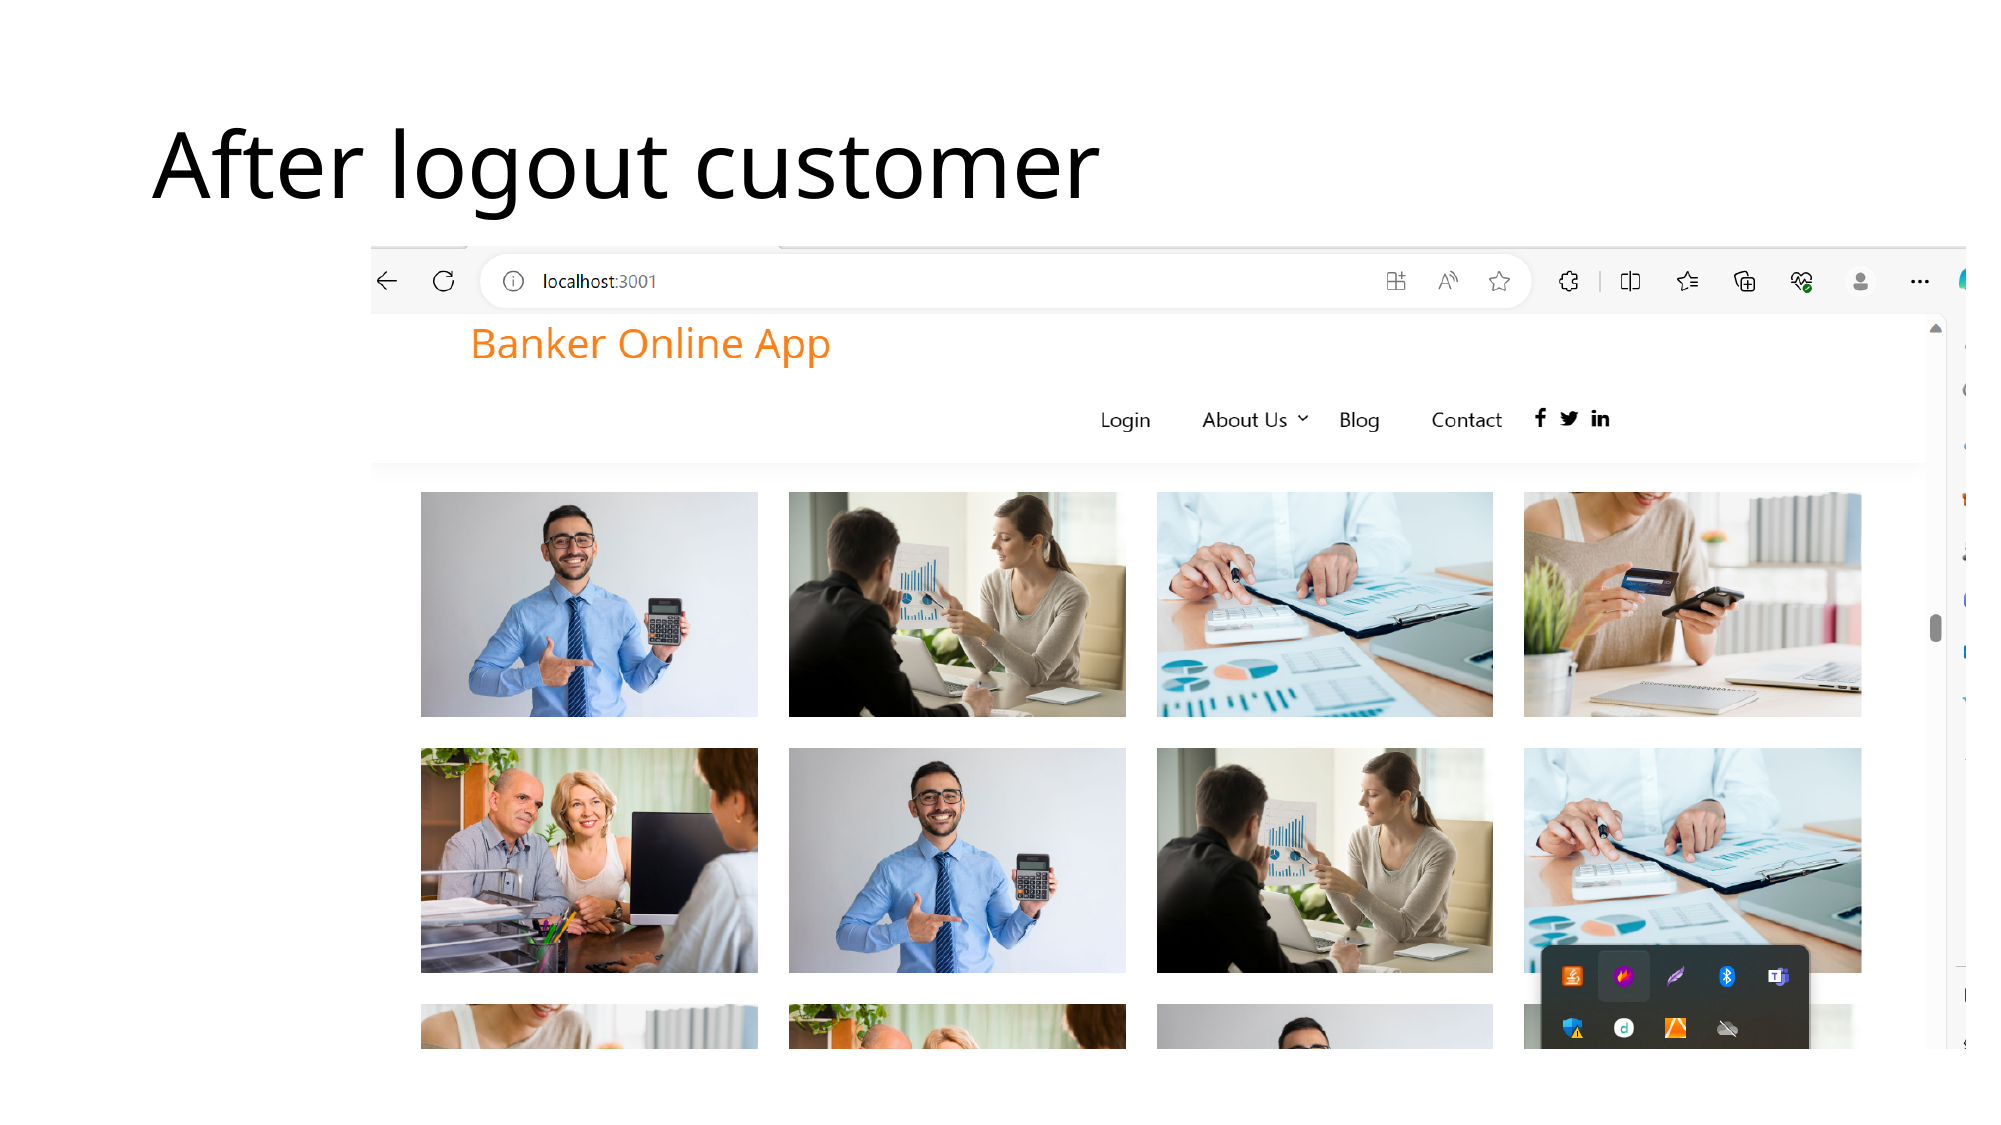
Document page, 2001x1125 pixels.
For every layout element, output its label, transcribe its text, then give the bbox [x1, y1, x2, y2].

title After logout customer [137, 59, 1863, 278]
picture [371, 246, 1966, 1049]
